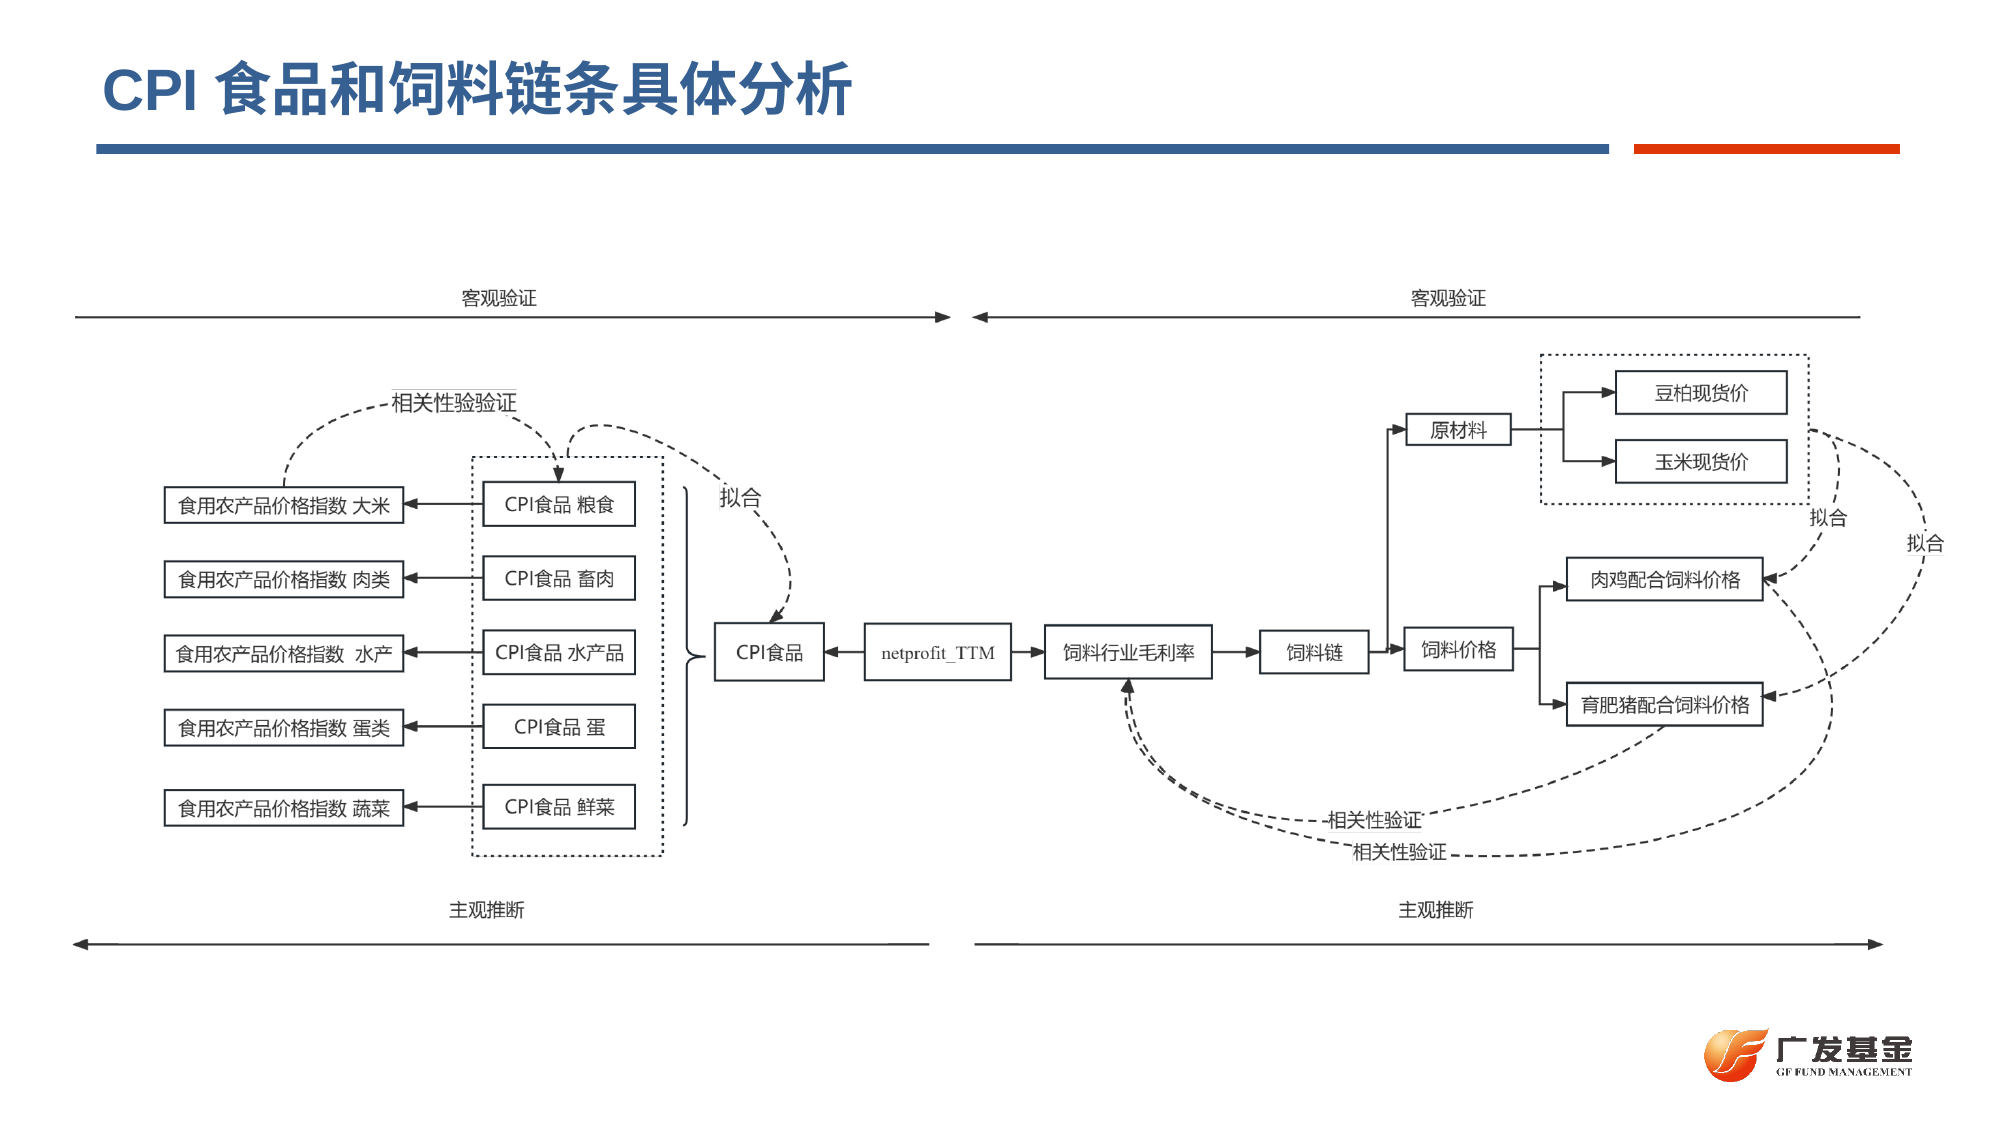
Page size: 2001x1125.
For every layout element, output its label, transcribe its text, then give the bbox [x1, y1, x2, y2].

picture [1704, 1028, 1912, 1082]
title CPI食品和饲料链条具体分析 [87, 38, 1779, 136]
picture [49, 250, 1990, 971]
